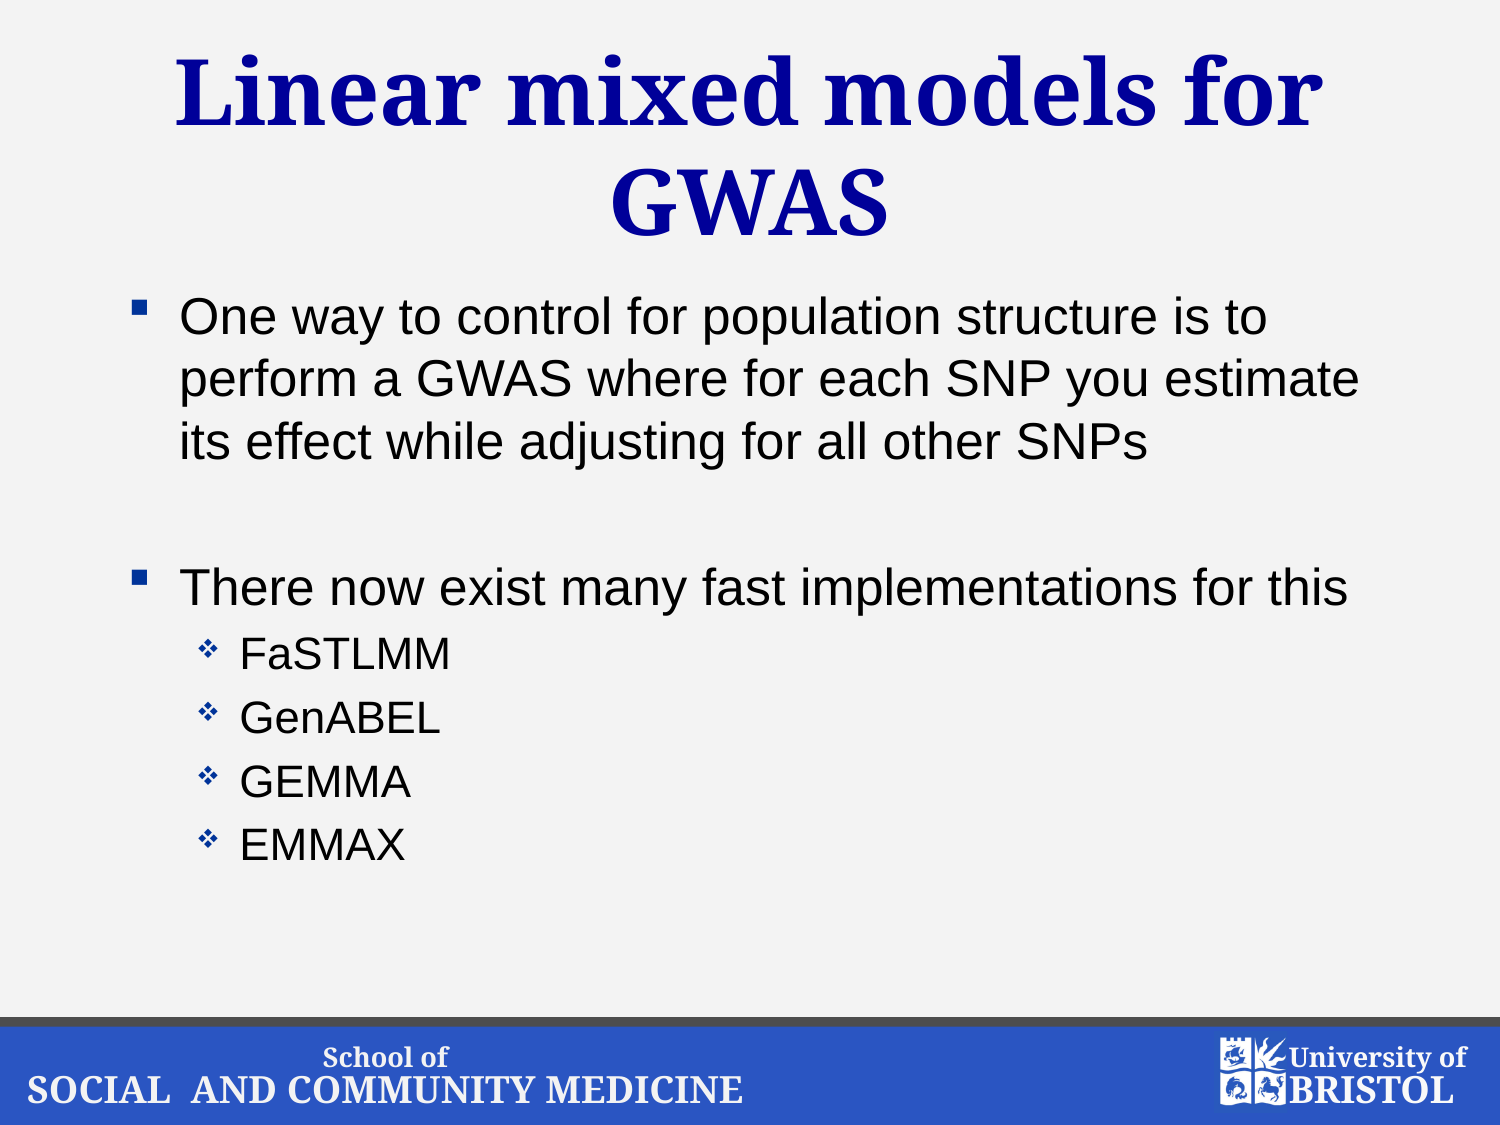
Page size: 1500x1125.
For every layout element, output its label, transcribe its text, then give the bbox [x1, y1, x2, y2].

picture [1214, 1031, 1288, 1113]
title Linear mixed models for GWAS [112, 49, 1388, 238]
list One way to control for population structure is to perform a GWAS where for each SNP you estimate its effect while adjusting for all other SNPs There now exist many fast implementations for this FaSTLMM GenABEL GEMMA EMMAX [112, 274, 1388, 951]
